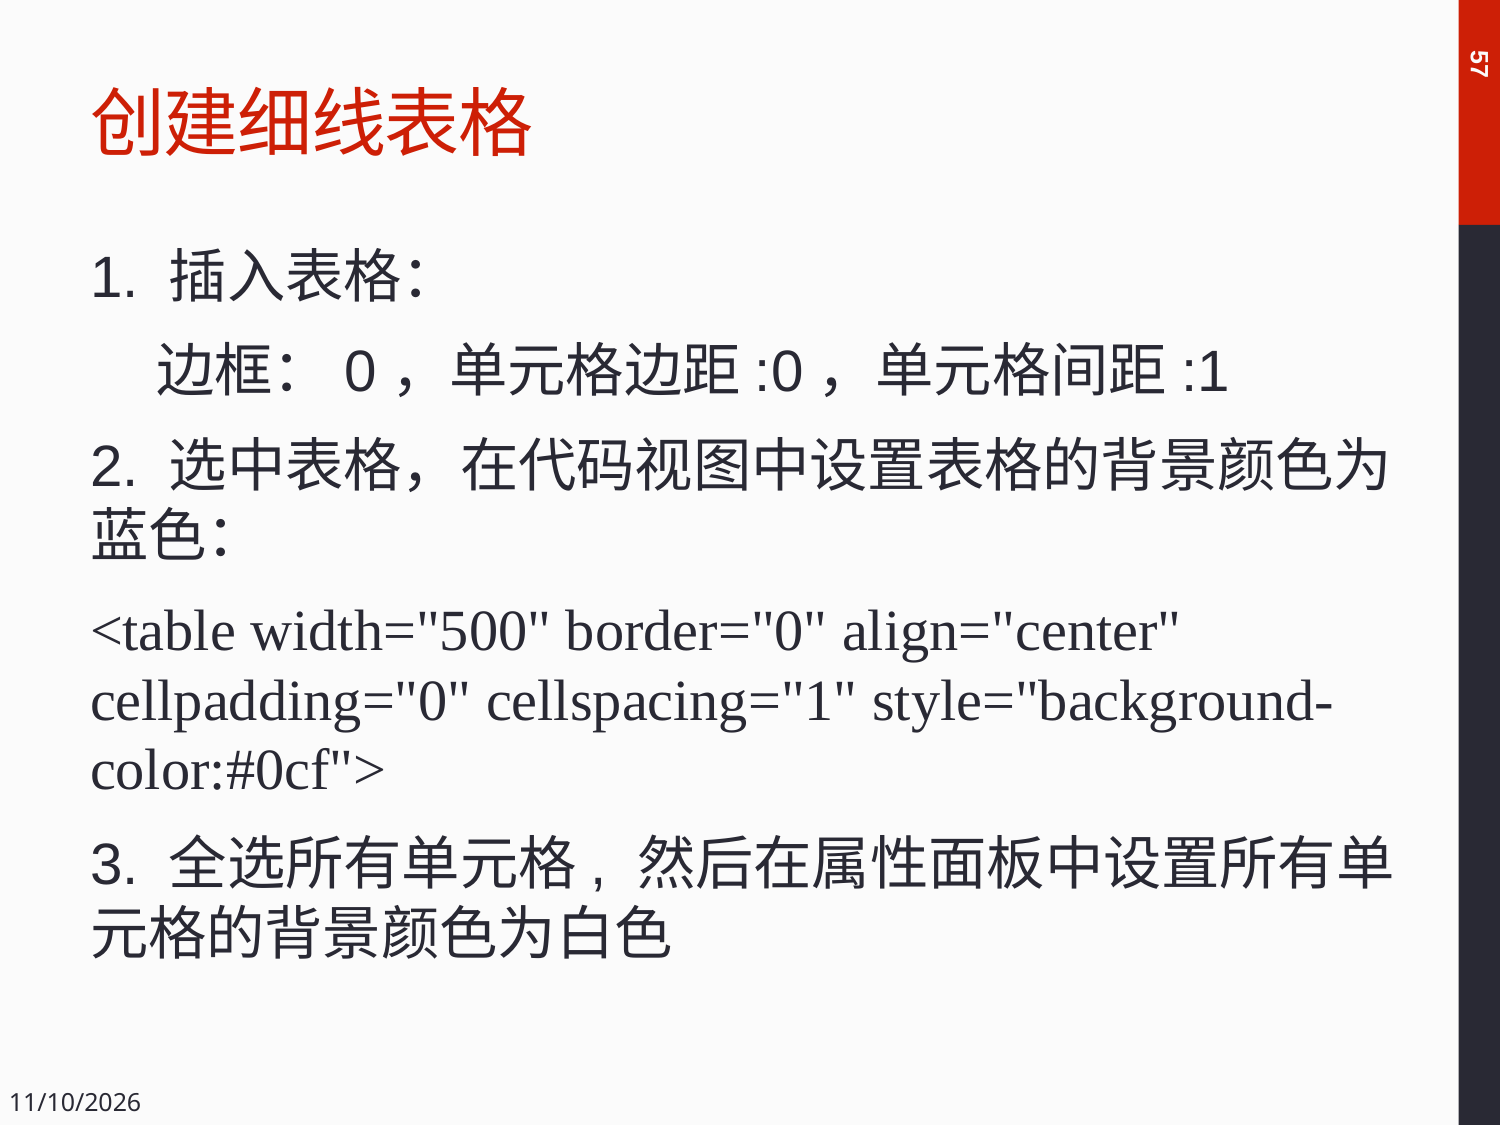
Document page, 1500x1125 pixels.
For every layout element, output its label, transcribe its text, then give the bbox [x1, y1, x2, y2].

slide_number 57 [1450, 15, 1500, 114]
list 1. 插入表格： 边框：0，单元格边距:0，单元格间距:1 2. 选中表格，在代码视图中设置表格的背景颜色为蓝色： <table width="500" border="0" align="center" cellpadding="0" cellspacing="1" style="background-color:#0cf"> 3. 全选所有单元格, 然后在属性面板中设置所有单元格的背景颜色为白色 [75, 231, 1412, 1024]
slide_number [0, 1070, 183, 1121]
title 创建细线表格 [75, 24, 1282, 173]
